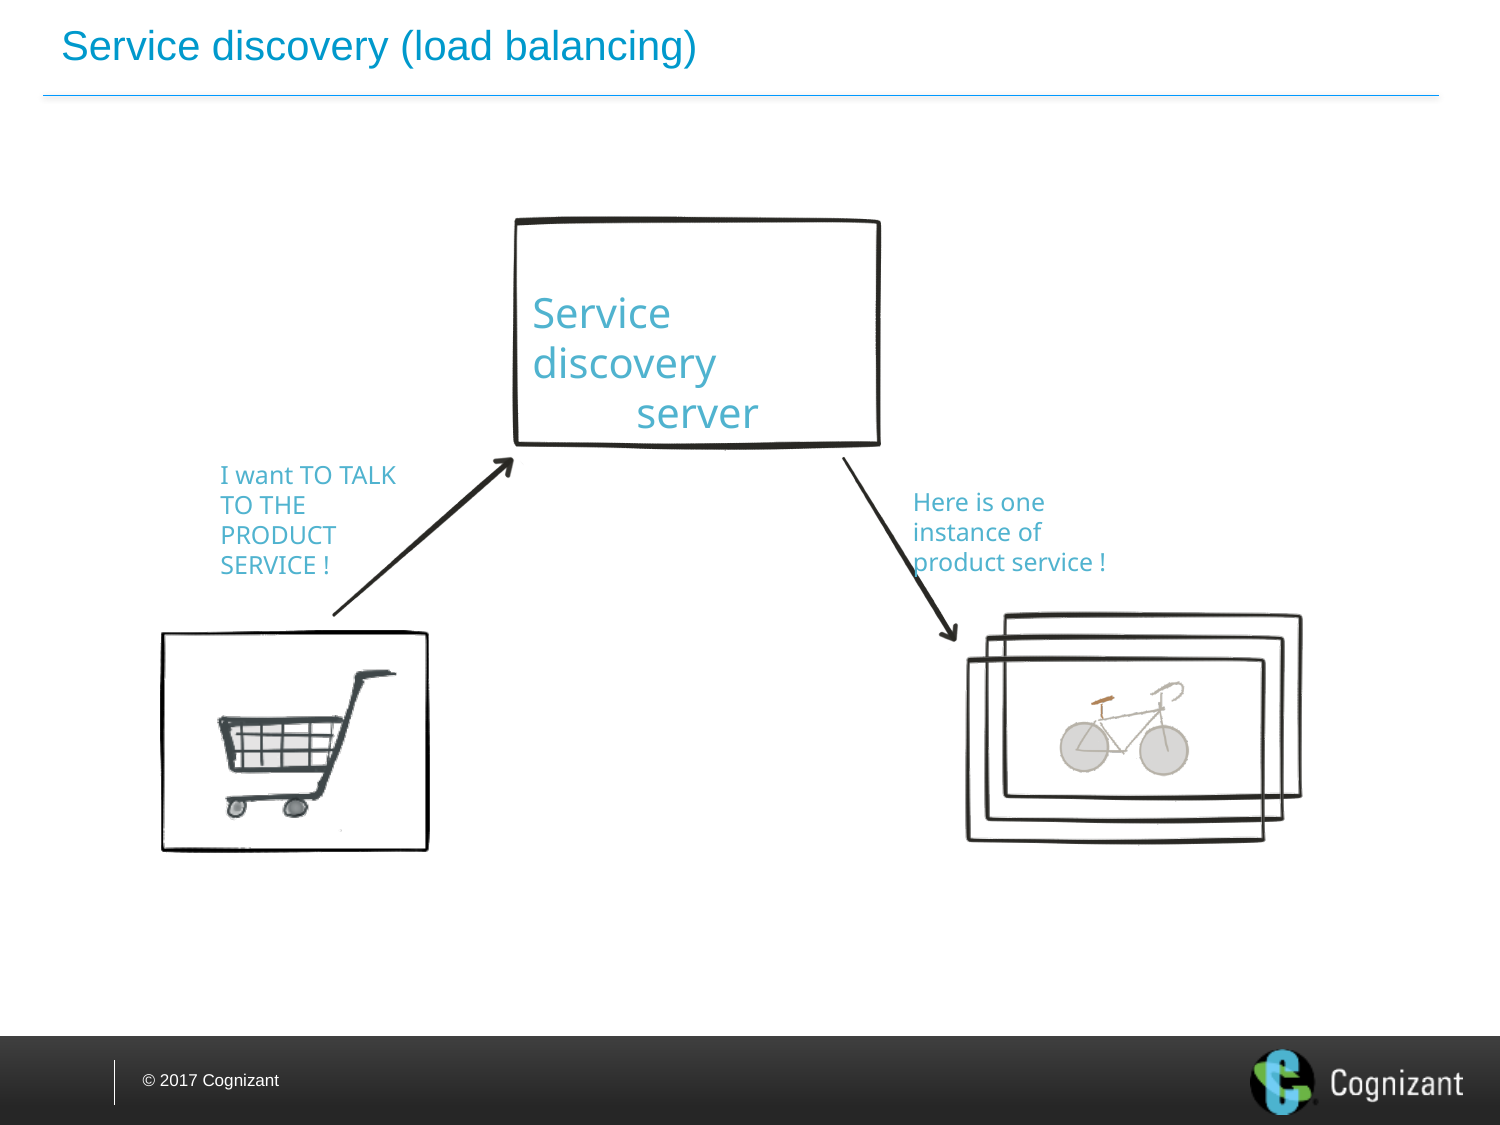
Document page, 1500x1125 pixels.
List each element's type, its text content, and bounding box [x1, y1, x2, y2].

picture [275, 420, 562, 629]
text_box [478, 184, 899, 451]
text_box I want TO TALK TO THE PRODUCT SERVICE ! [205, 452, 420, 587]
text_box Here is one instance of product service ! [898, 479, 1152, 584]
title Service discovery (load balancing) [39, 7, 1428, 108]
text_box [159, 629, 432, 854]
picture [1250, 1049, 1463, 1115]
picture [765, 451, 1318, 847]
